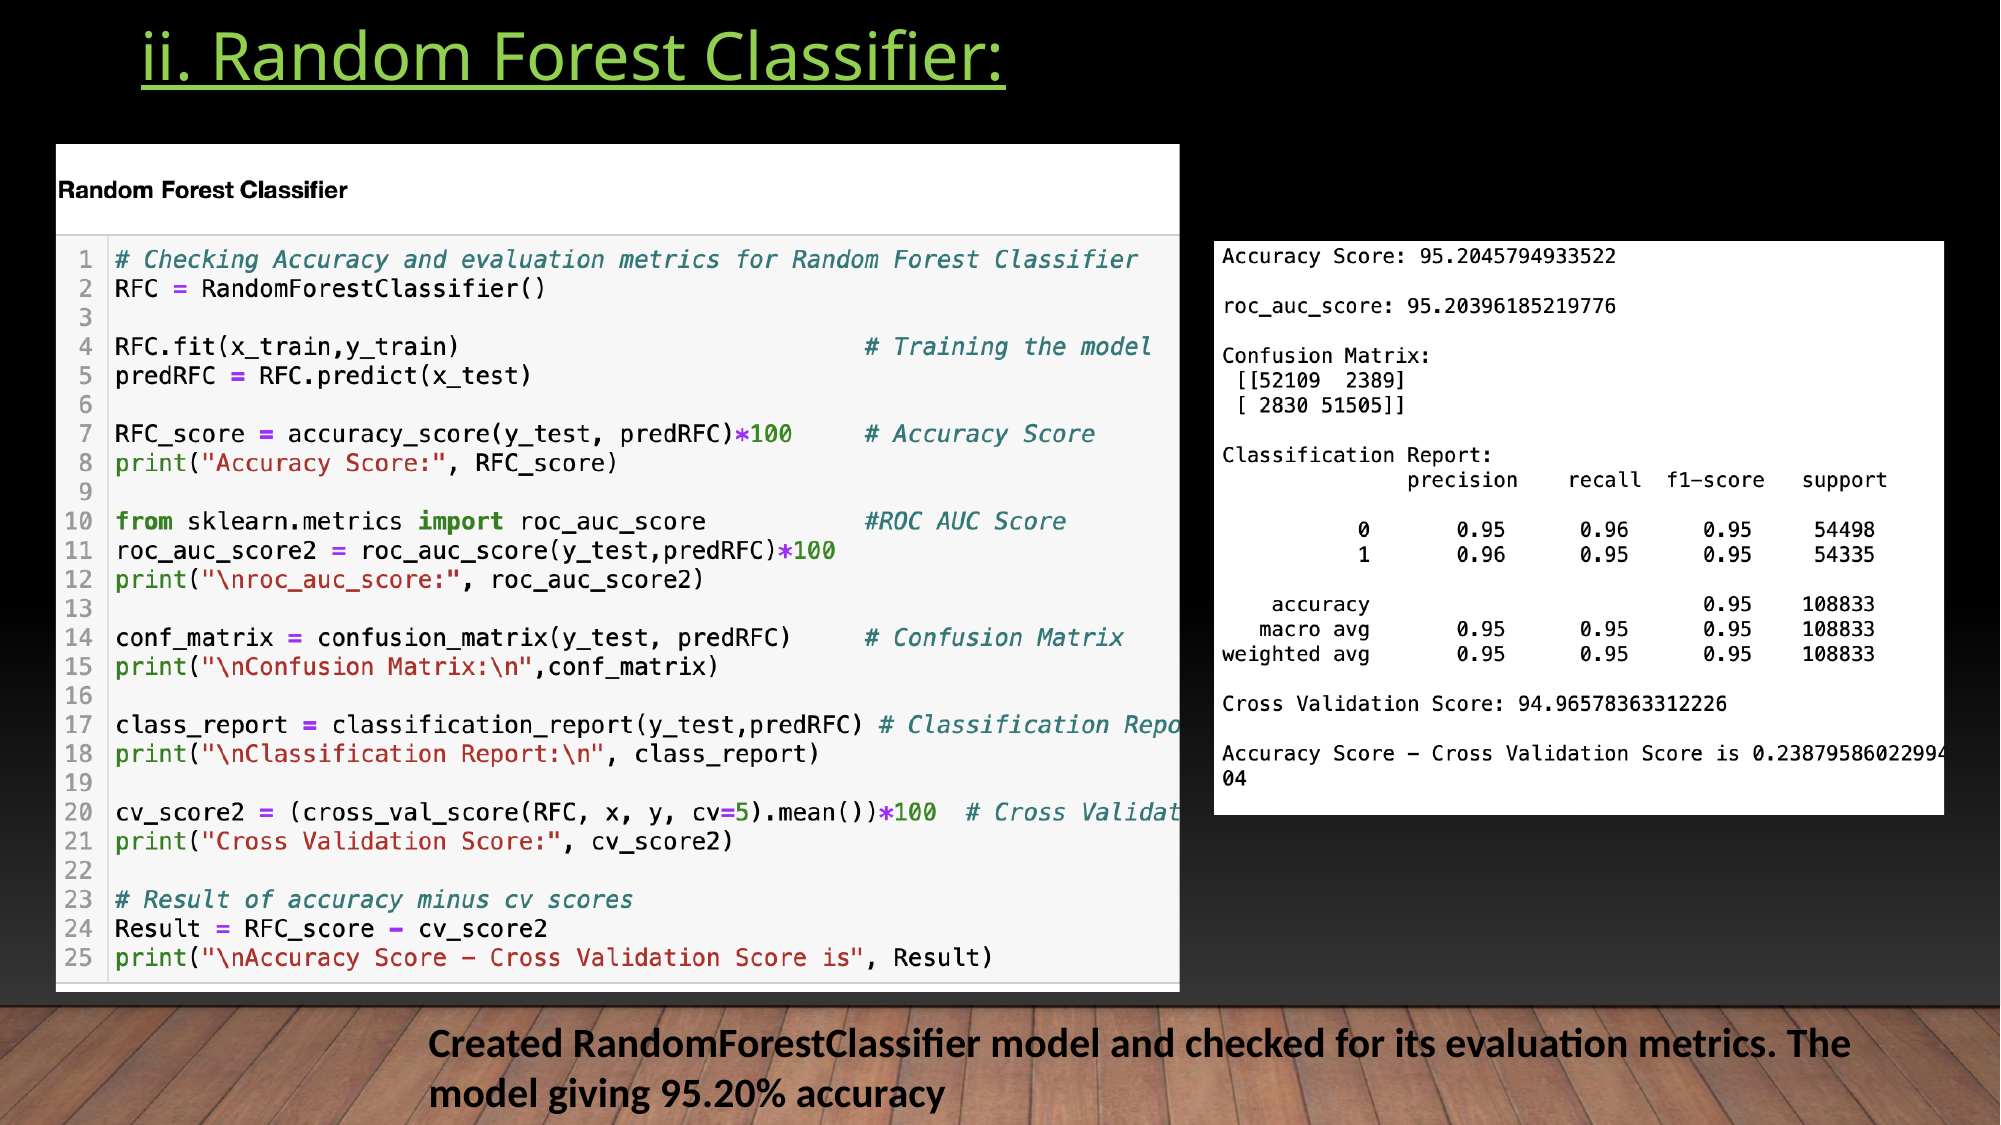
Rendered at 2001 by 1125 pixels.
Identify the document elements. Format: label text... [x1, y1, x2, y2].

text_box Created RandomForestClassifier model and checked for its evaluation metrics. The model giving 95.20% accuracy [421, 1008, 1911, 1124]
picture [1213, 241, 1945, 816]
picture [55, 144, 1181, 992]
text_box ii. Random Forest Classifier: [115, 6, 1911, 101]
picture [0, 1005, 2000, 1125]
